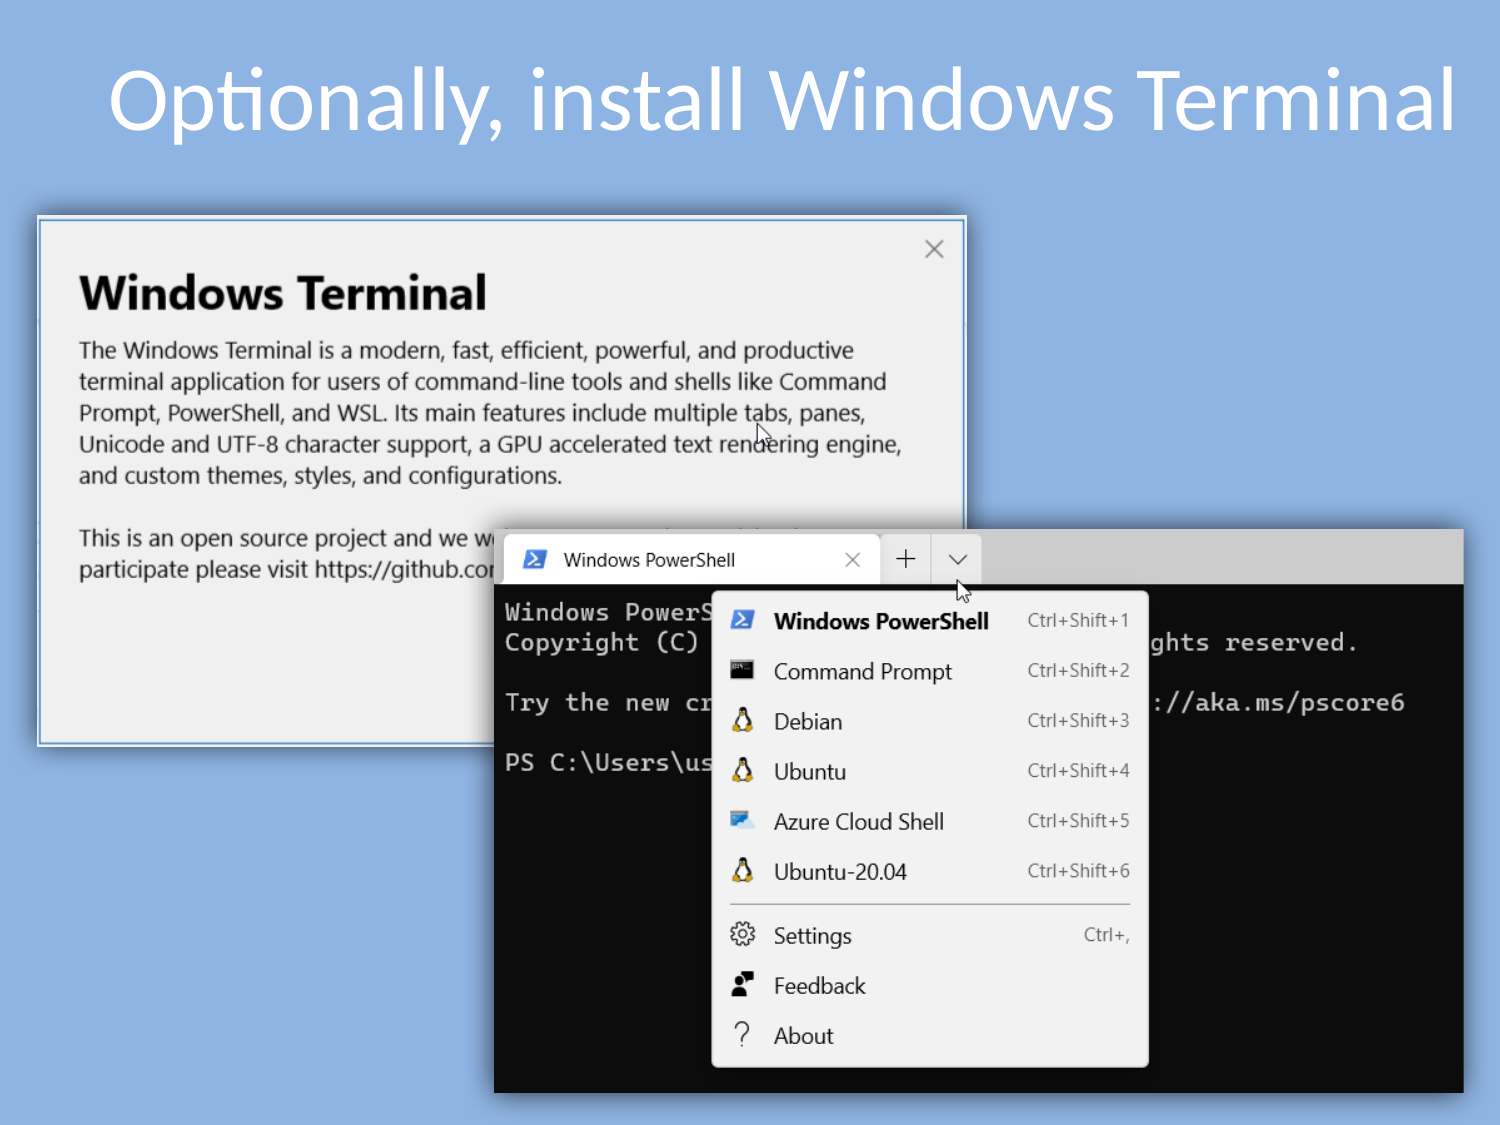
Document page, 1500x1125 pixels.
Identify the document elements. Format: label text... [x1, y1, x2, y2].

title Optionally, install Windows Terminal [24, 12, 1475, 175]
picture [37, 215, 1464, 1094]
